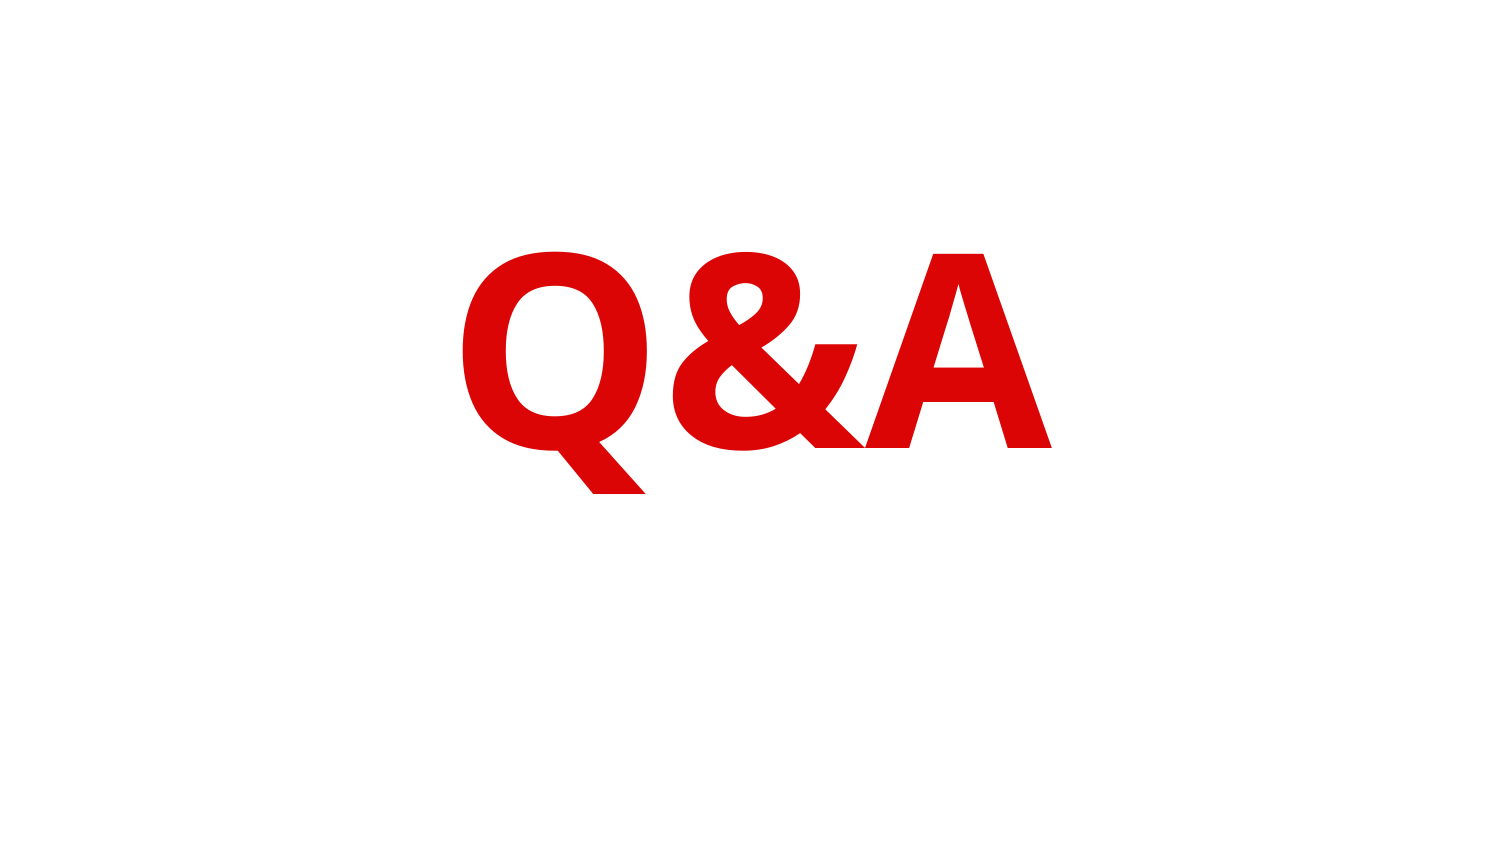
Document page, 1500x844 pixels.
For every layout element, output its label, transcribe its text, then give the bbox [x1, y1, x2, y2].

title Q&A [51, 214, 1449, 467]
